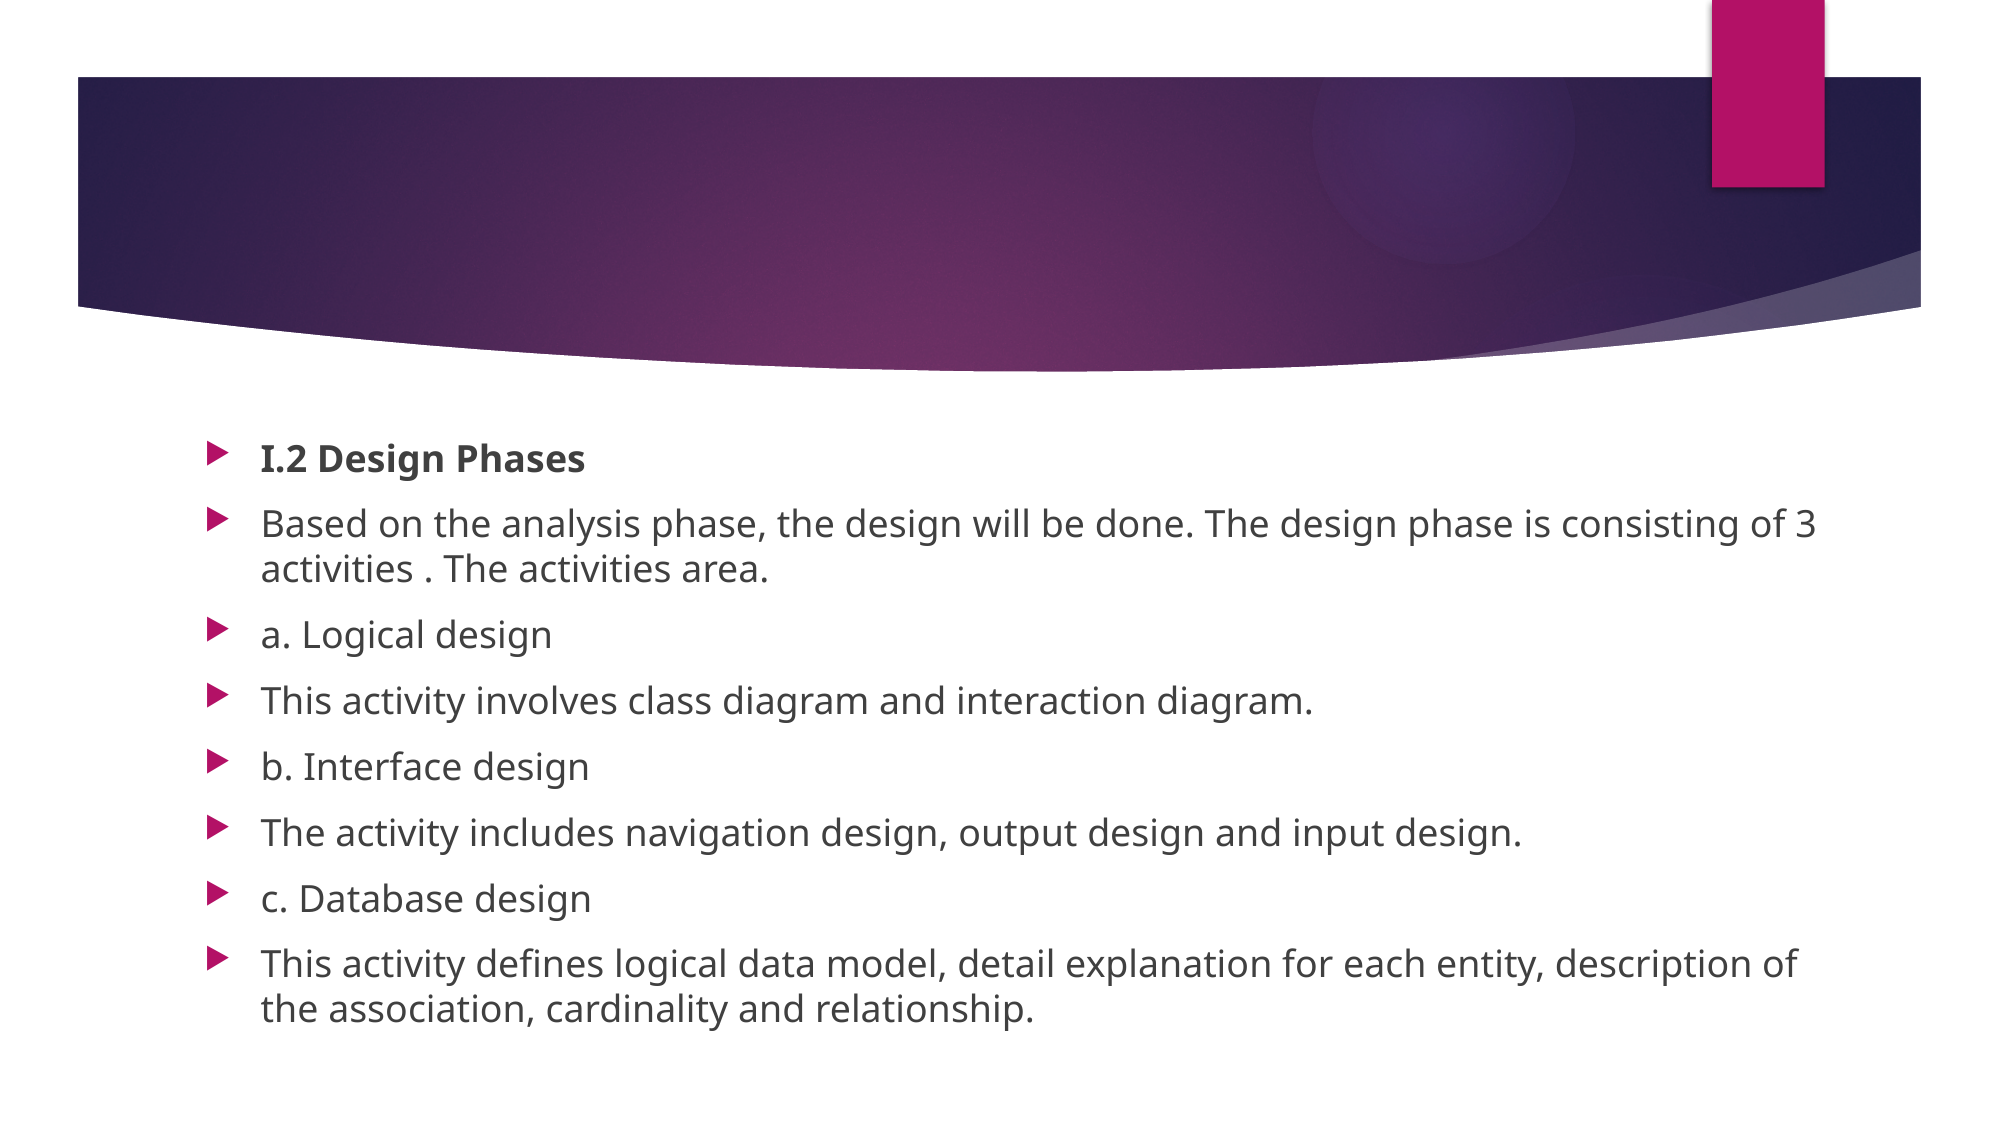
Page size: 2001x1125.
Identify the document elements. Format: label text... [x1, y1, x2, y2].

list I.2 Design Phases Based on the analysis phase, the design will be done. The design phase is consisting of 3 activities . The activities area. a. Logical design This activity involves class diagram and interaction diagram. b. Interface design The activity includes navigation design, output design and input design. c. Database design This activity defines logical data model, detail explanation for each entity, description of the association, cardinality and relationship. [189, 427, 1840, 1041]
